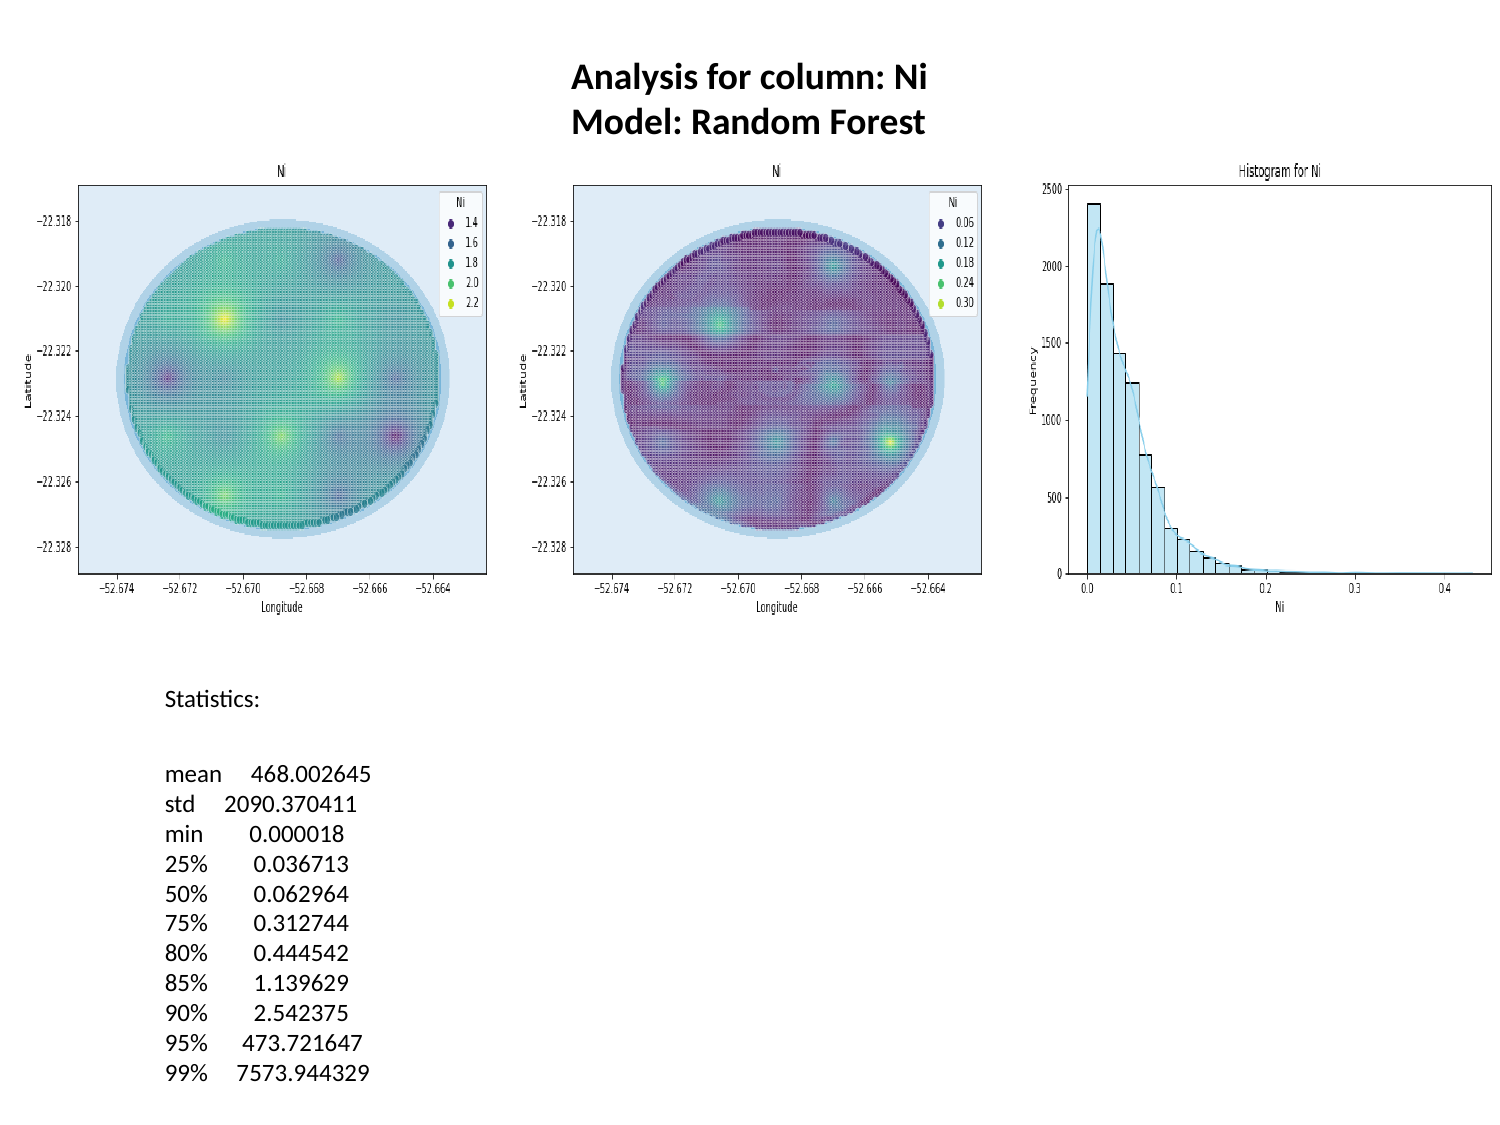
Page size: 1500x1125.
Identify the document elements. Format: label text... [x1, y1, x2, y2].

text_box Analysis for column: Ni Model: Random Forest [556, 0, 944, 148]
picture [1019, 149, 1500, 631]
picture [14, 149, 496, 631]
picture [509, 149, 991, 631]
text_box Statistics: mean 468.002645 std 2090.370411 min 0.000018 25% 0.036713 50% 0.062964 75% 0.312744 80% 0.444542 85% 1.139629 90% 2.542375 95% 473.721647 99% 7573.944329 [149, 674, 1500, 1094]
